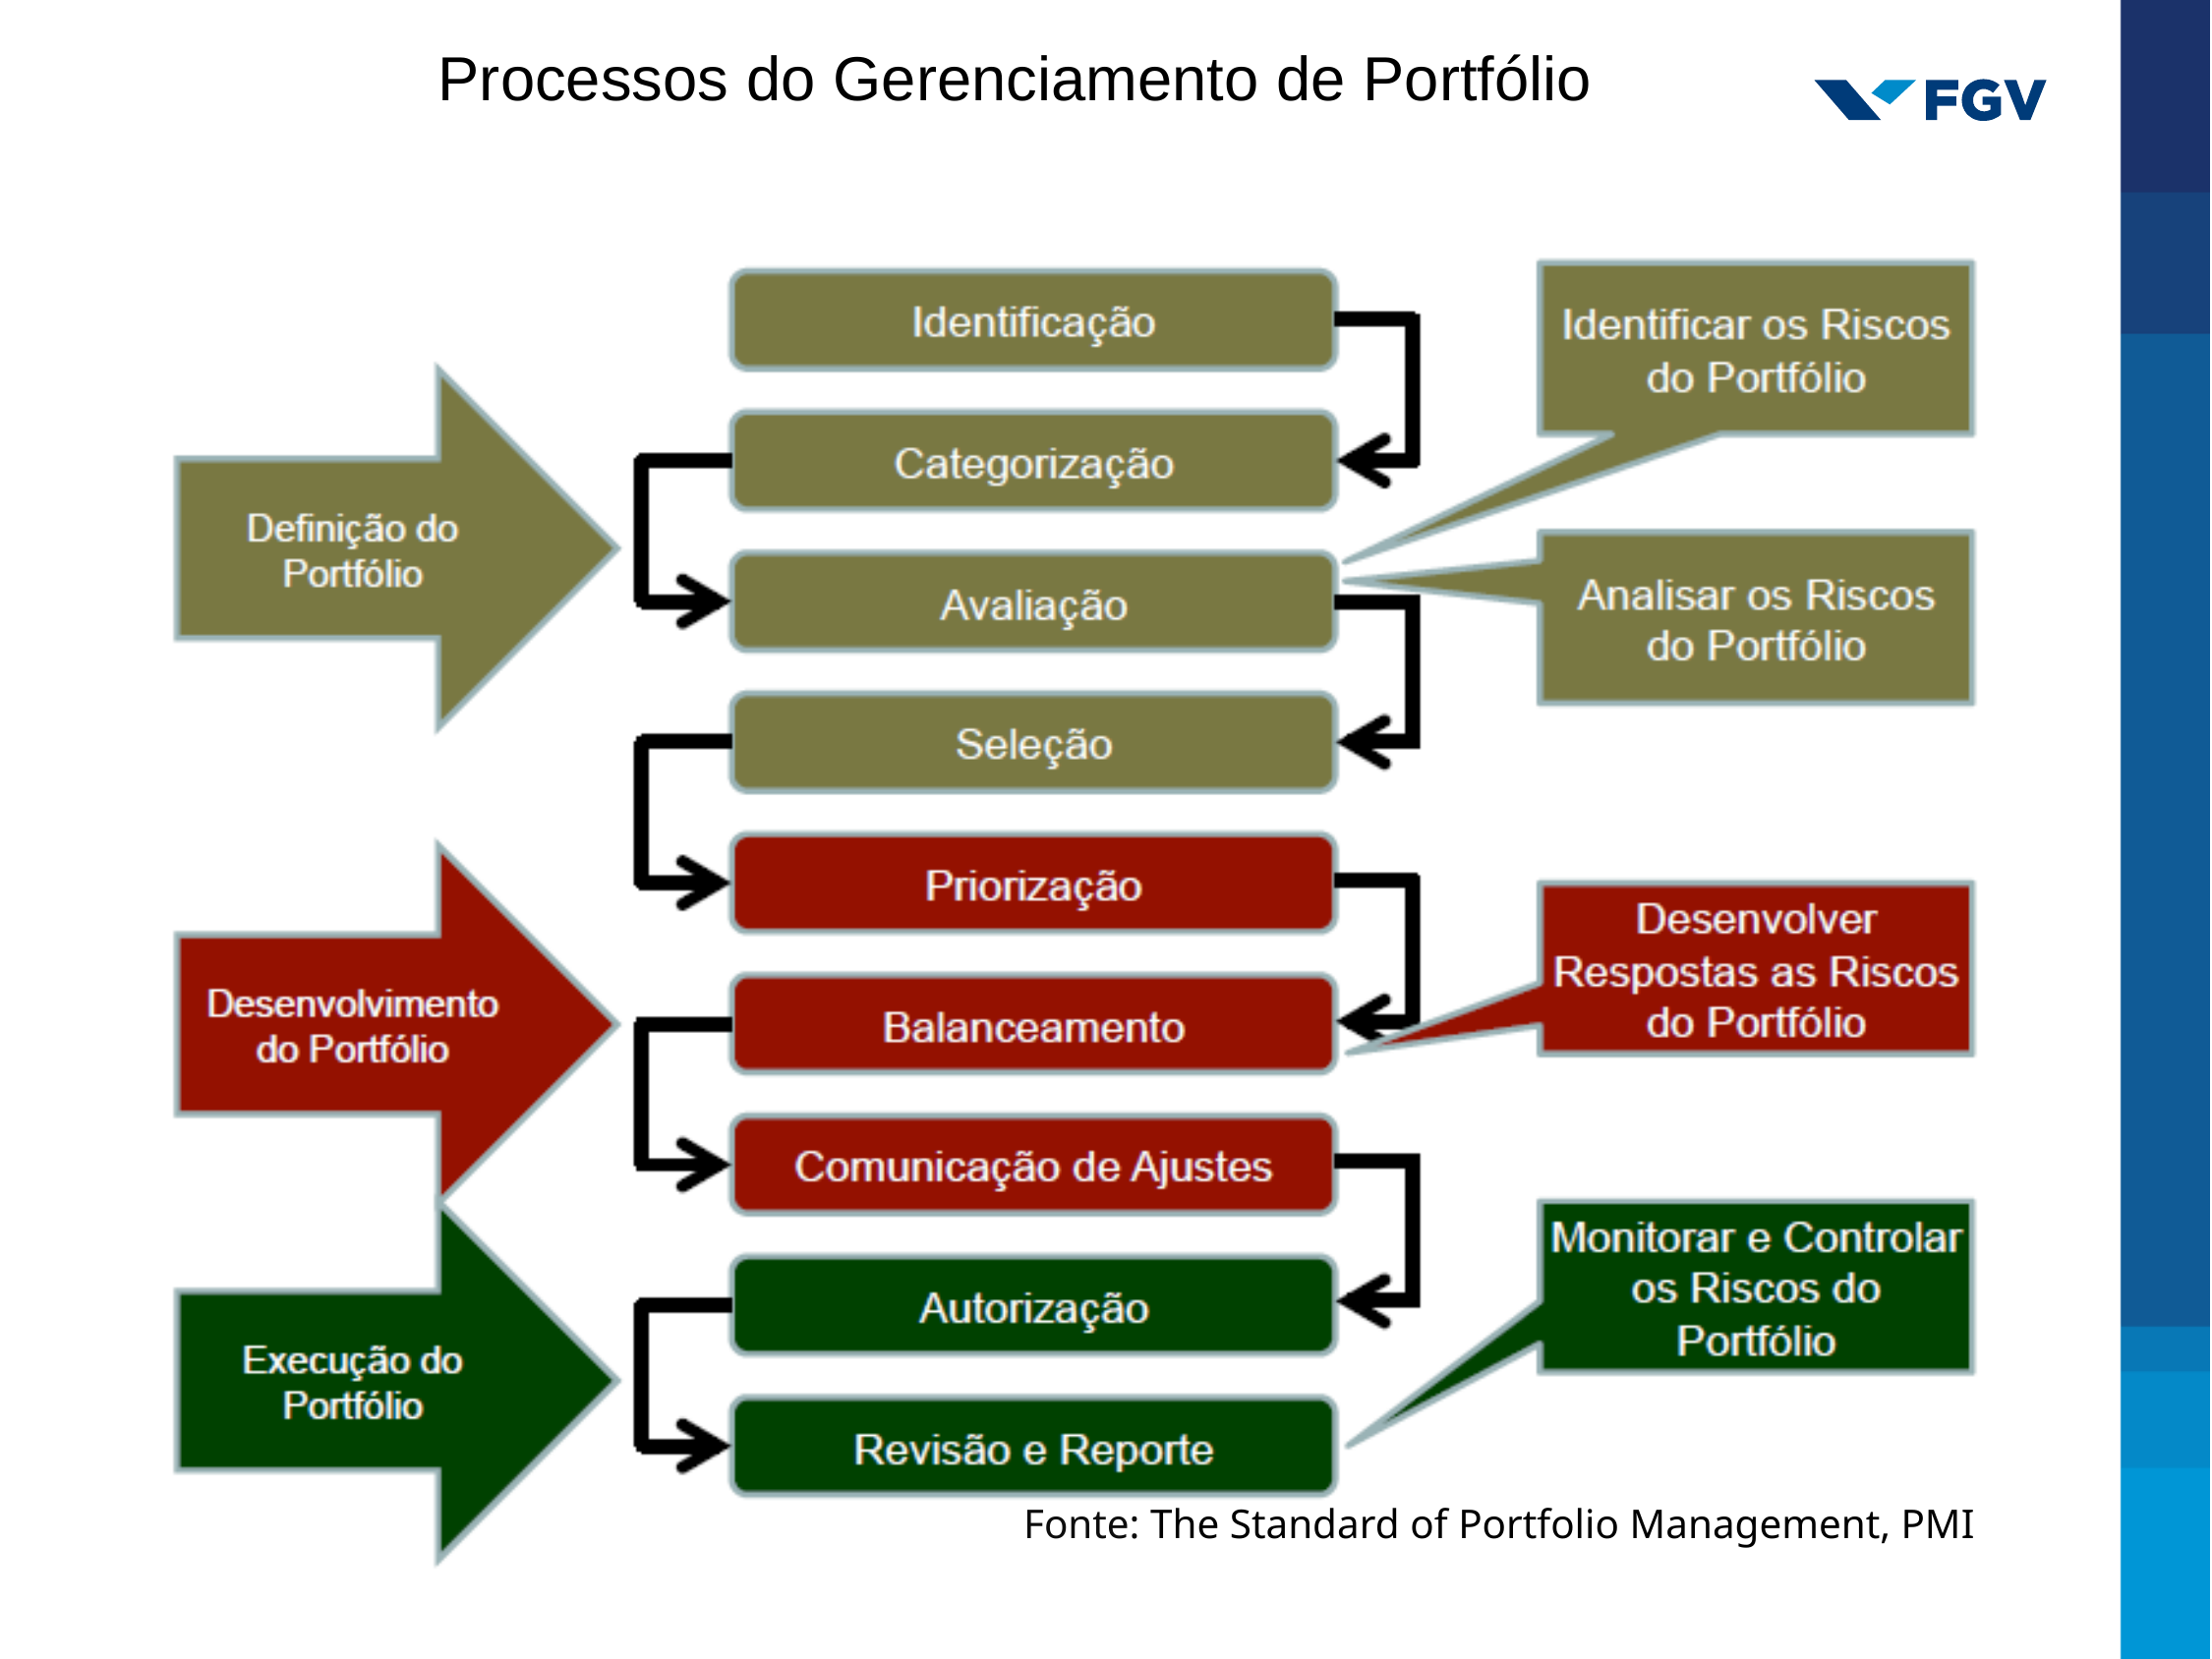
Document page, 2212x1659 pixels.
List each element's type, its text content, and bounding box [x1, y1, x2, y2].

picture [2, 0, 2210, 1659]
text_box Os Processos do Gerenciamento de Portfólio [0, 3, 1935, 148]
